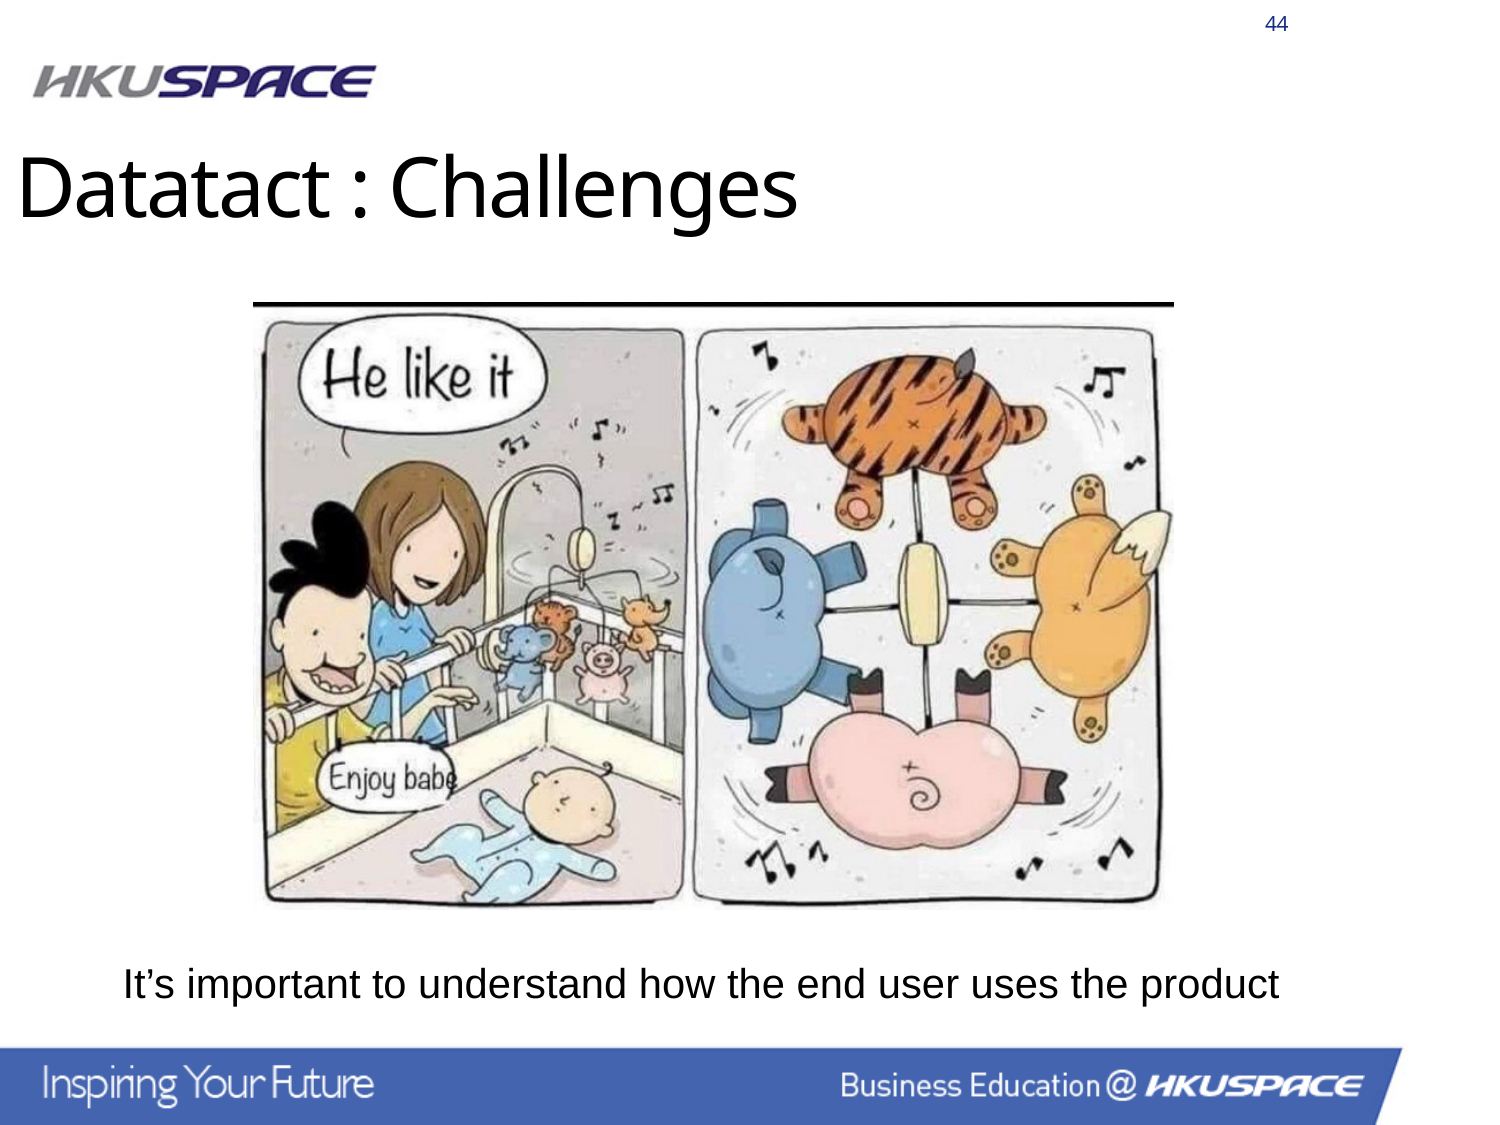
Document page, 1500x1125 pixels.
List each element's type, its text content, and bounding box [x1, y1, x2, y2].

text_box Datatact : Challenges [0, 101, 1325, 266]
picture [0, 0, 1500, 1125]
text_box It’s important to understand how the end user uses the product [108, 949, 1296, 1015]
slide_number 44 [1250, 3, 1425, 57]
